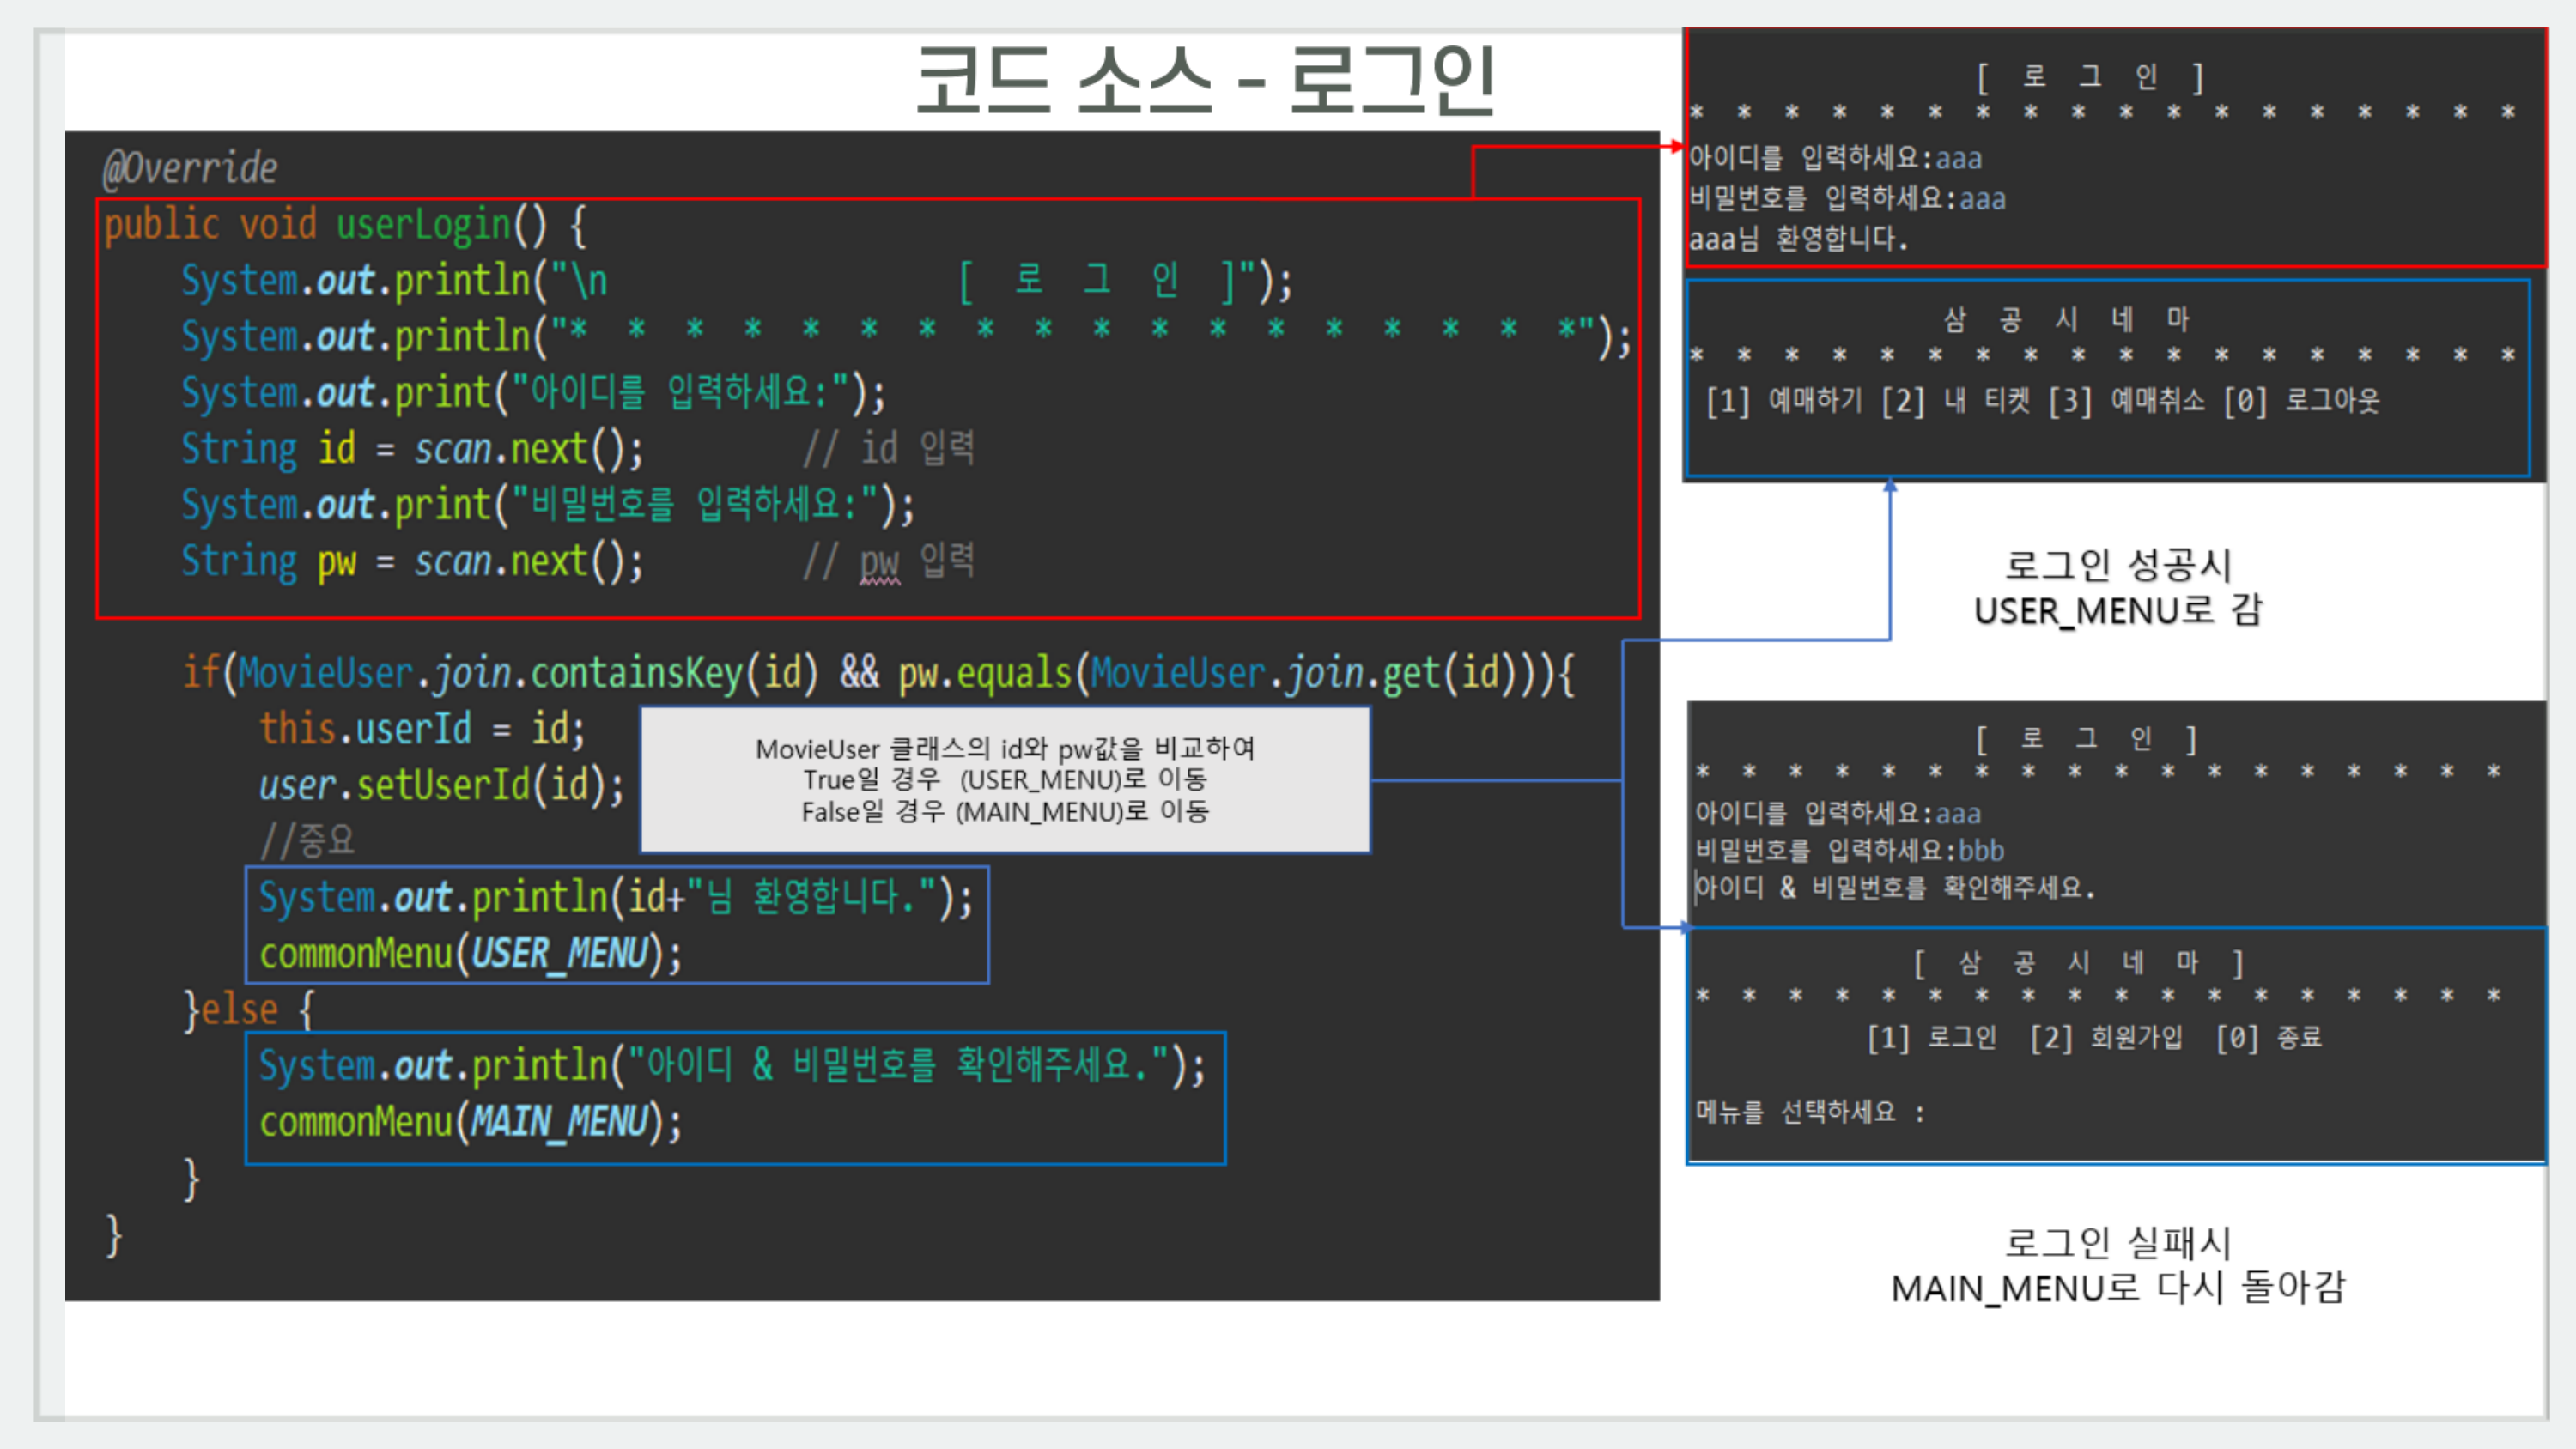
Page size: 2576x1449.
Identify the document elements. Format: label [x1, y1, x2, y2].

text_box [32, 26, 2550, 1422]
picture [730, 15, 1528, 151]
